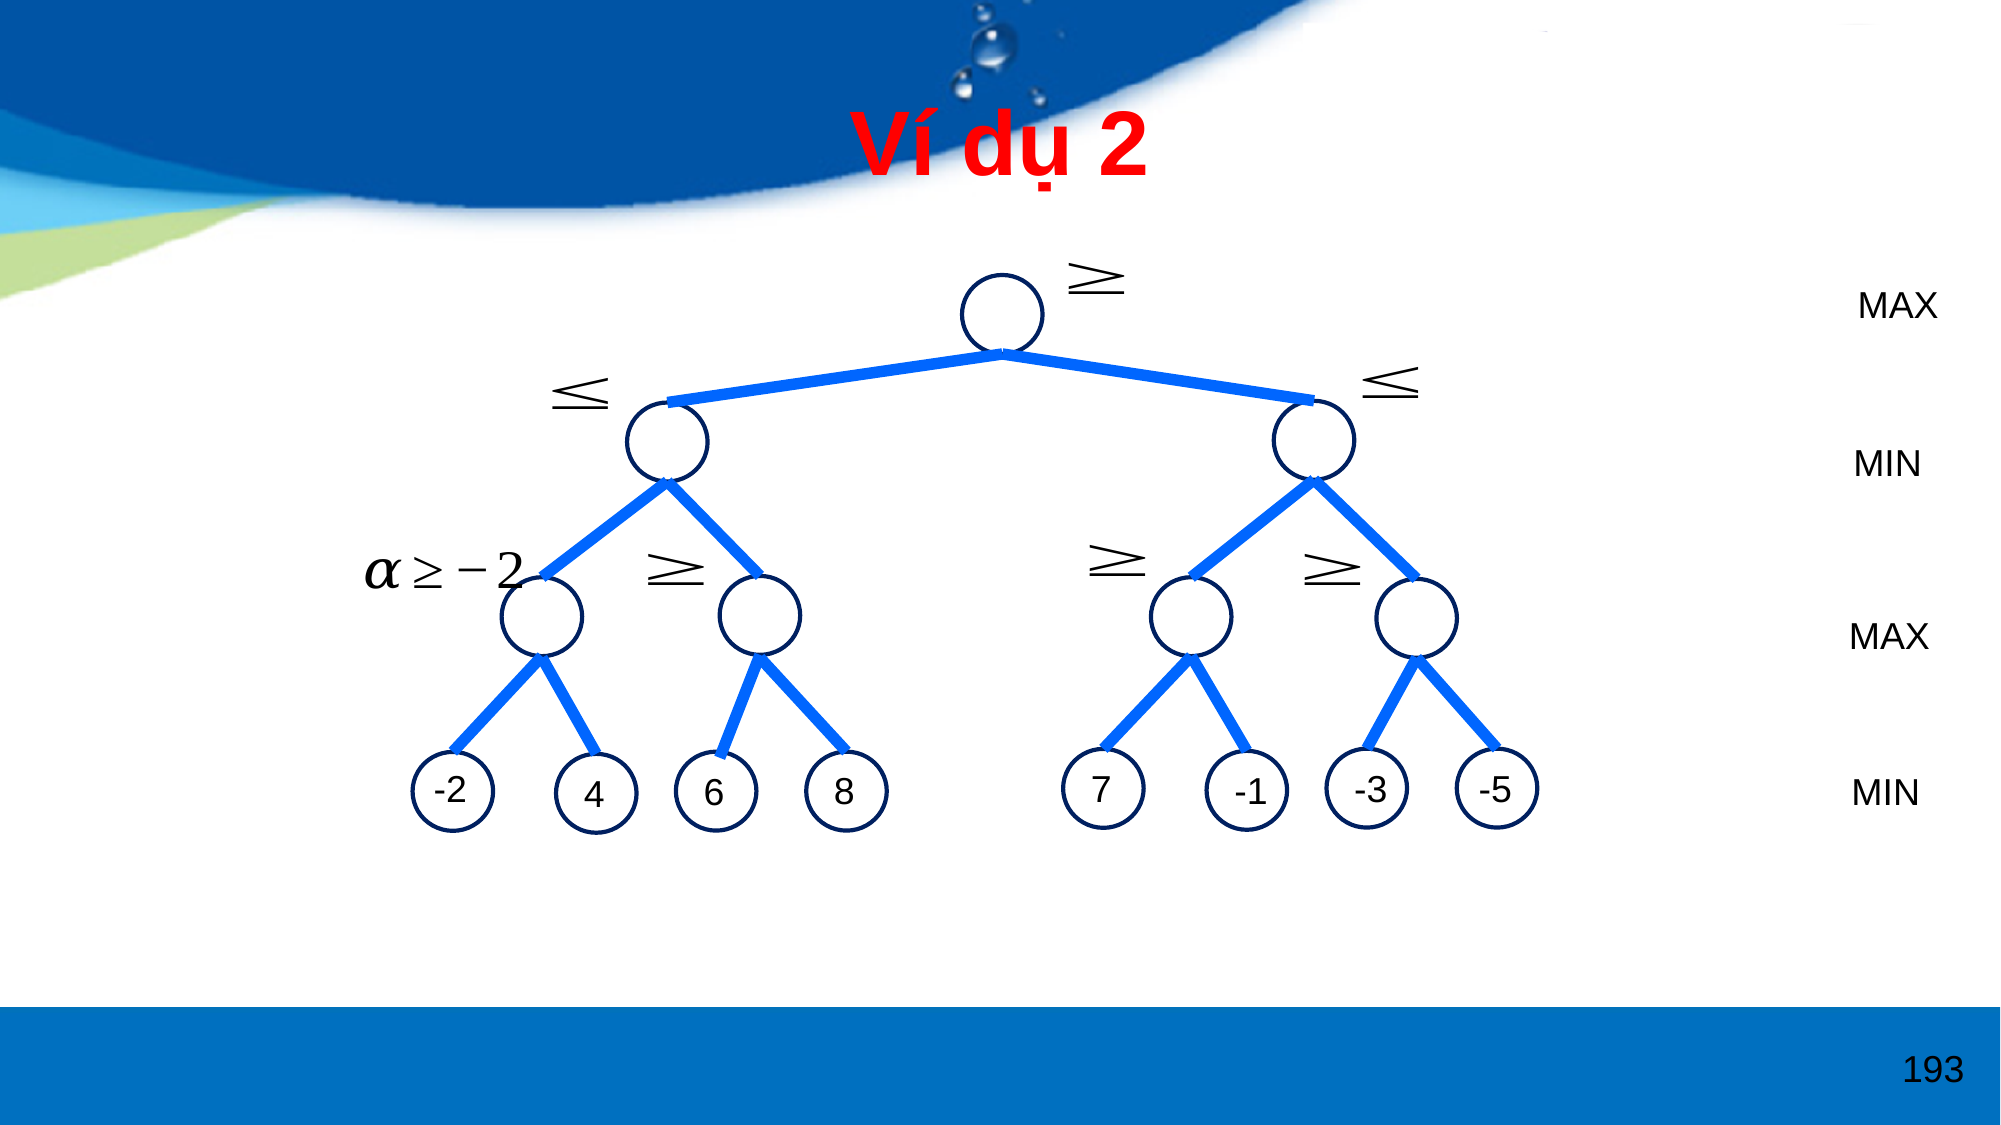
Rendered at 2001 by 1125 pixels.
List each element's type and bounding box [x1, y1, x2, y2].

text_box [1838, 431, 1938, 491]
text_box [410, 353, 1540, 835]
text_box [1842, 273, 1954, 333]
text_box [959, 272, 1045, 351]
title [99, 45, 1900, 233]
picture [0, 0, 2001, 1125]
text_box [1836, 760, 1936, 821]
text_box [1833, 604, 1945, 665]
